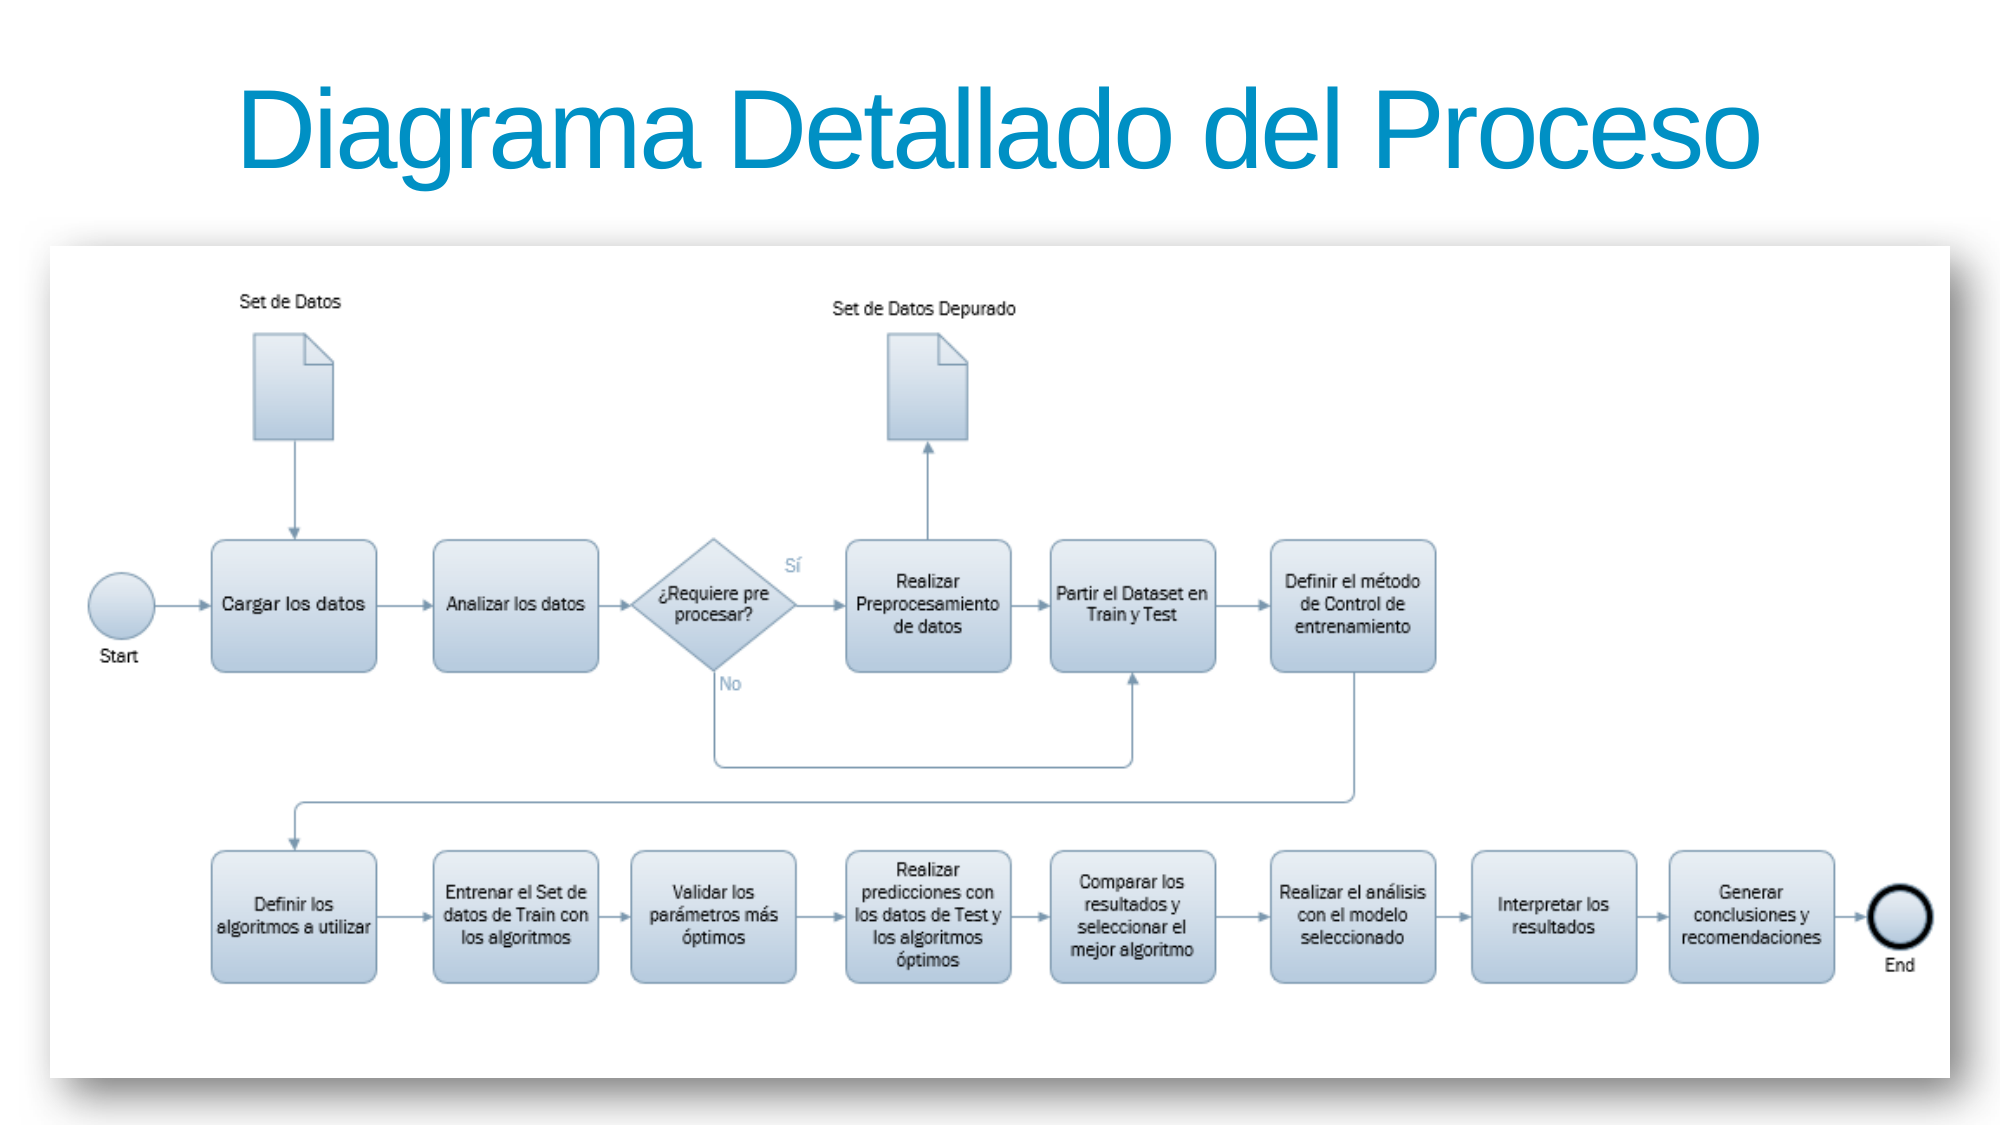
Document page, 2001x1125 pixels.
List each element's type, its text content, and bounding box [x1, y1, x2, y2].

picture [50, 246, 1950, 1078]
text_box Diagrama Detallado del Proceso [137, 47, 1863, 201]
